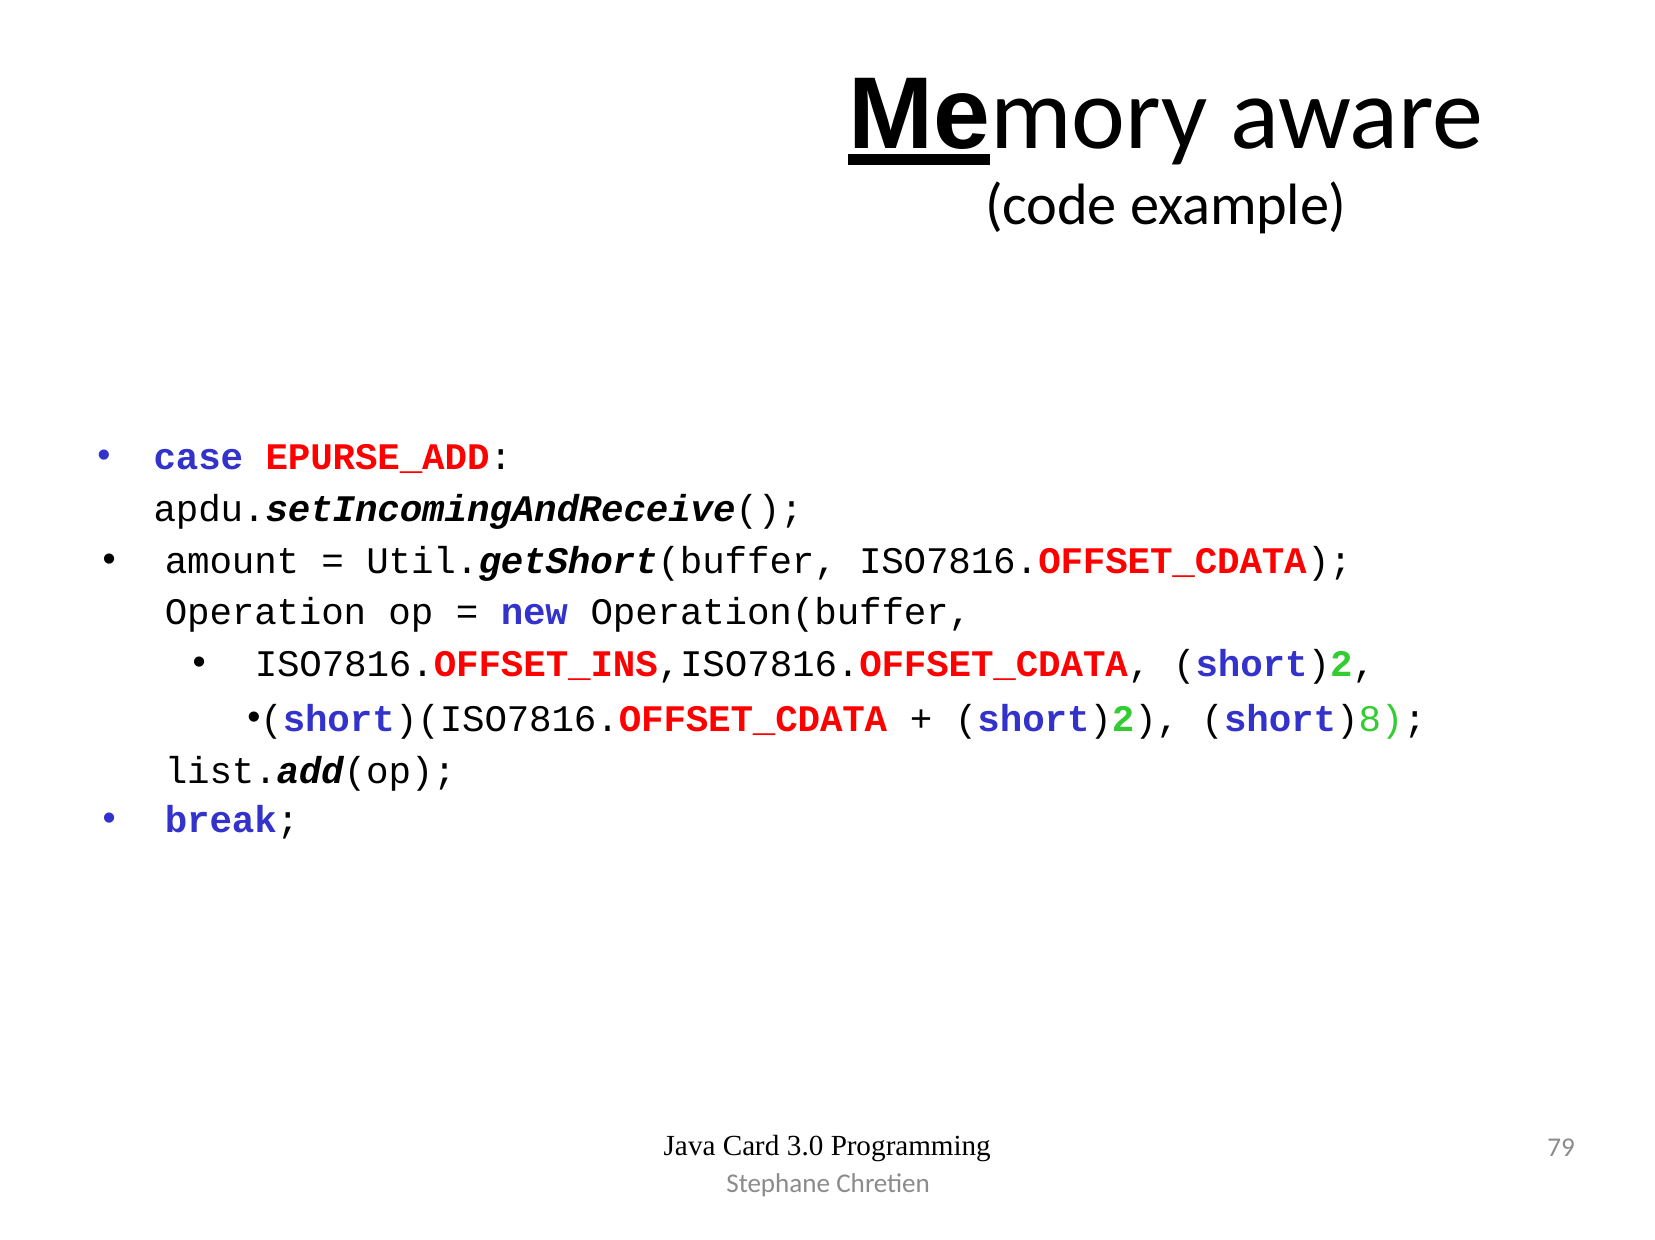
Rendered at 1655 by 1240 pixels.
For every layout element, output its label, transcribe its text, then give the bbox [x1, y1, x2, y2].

title Memory aware (code example) [54, 34, 1600, 253]
list case EPURSE_ADD: apdu.setIncomingAndReceive(); amount = Util.getShort(buffer, ISO7816.OFFSET_CDATA); Operation op = new Operation(buffer, ISO7816.OFFSET_INS,ISO7816.OFFSET_CDATA, (short)2, (short)(ISO7816.OFFSET_CDATA + (short)2), (short)8); list.add(op); break; [80, 285, 1574, 1130]
slide_number 79 [1522, 786, 1575, 1240]
footer Stephane Chretien [565, 822, 1089, 1240]
text_box Java Card 3.0 Programming [661, 1130, 994, 1162]
